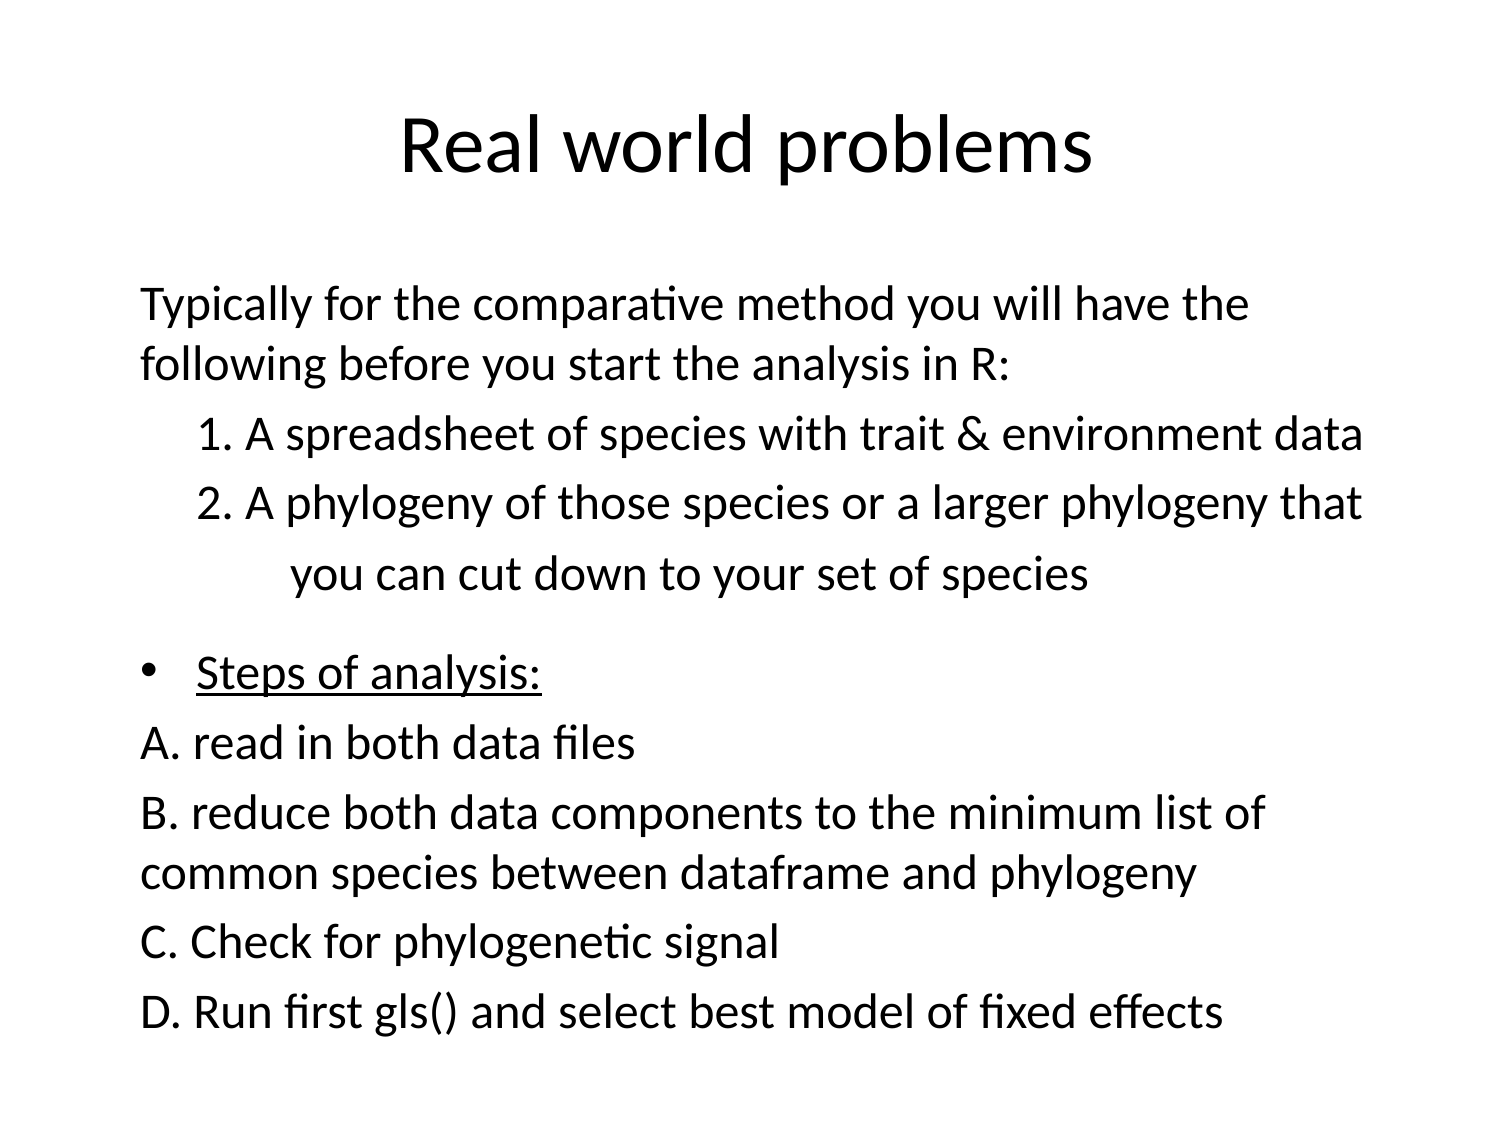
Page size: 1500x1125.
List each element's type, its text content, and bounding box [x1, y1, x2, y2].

title Real world problems [50, 45, 1463, 233]
list Typically for the comparative method you will have the following before you start the analysis in R: 1. A spreadsheet of species with trait & environment data 2. A phylogeny of those species or a larger phylogeny that you can cut down to your set of species Steps of analysis: A. read in both data files B. reduce both data components to the minimum list of common species between dataframe and phylogeny C. Check for phylogenetic signal D. Run first gls() and select best model of fixed effects [125, 262, 1413, 1050]
